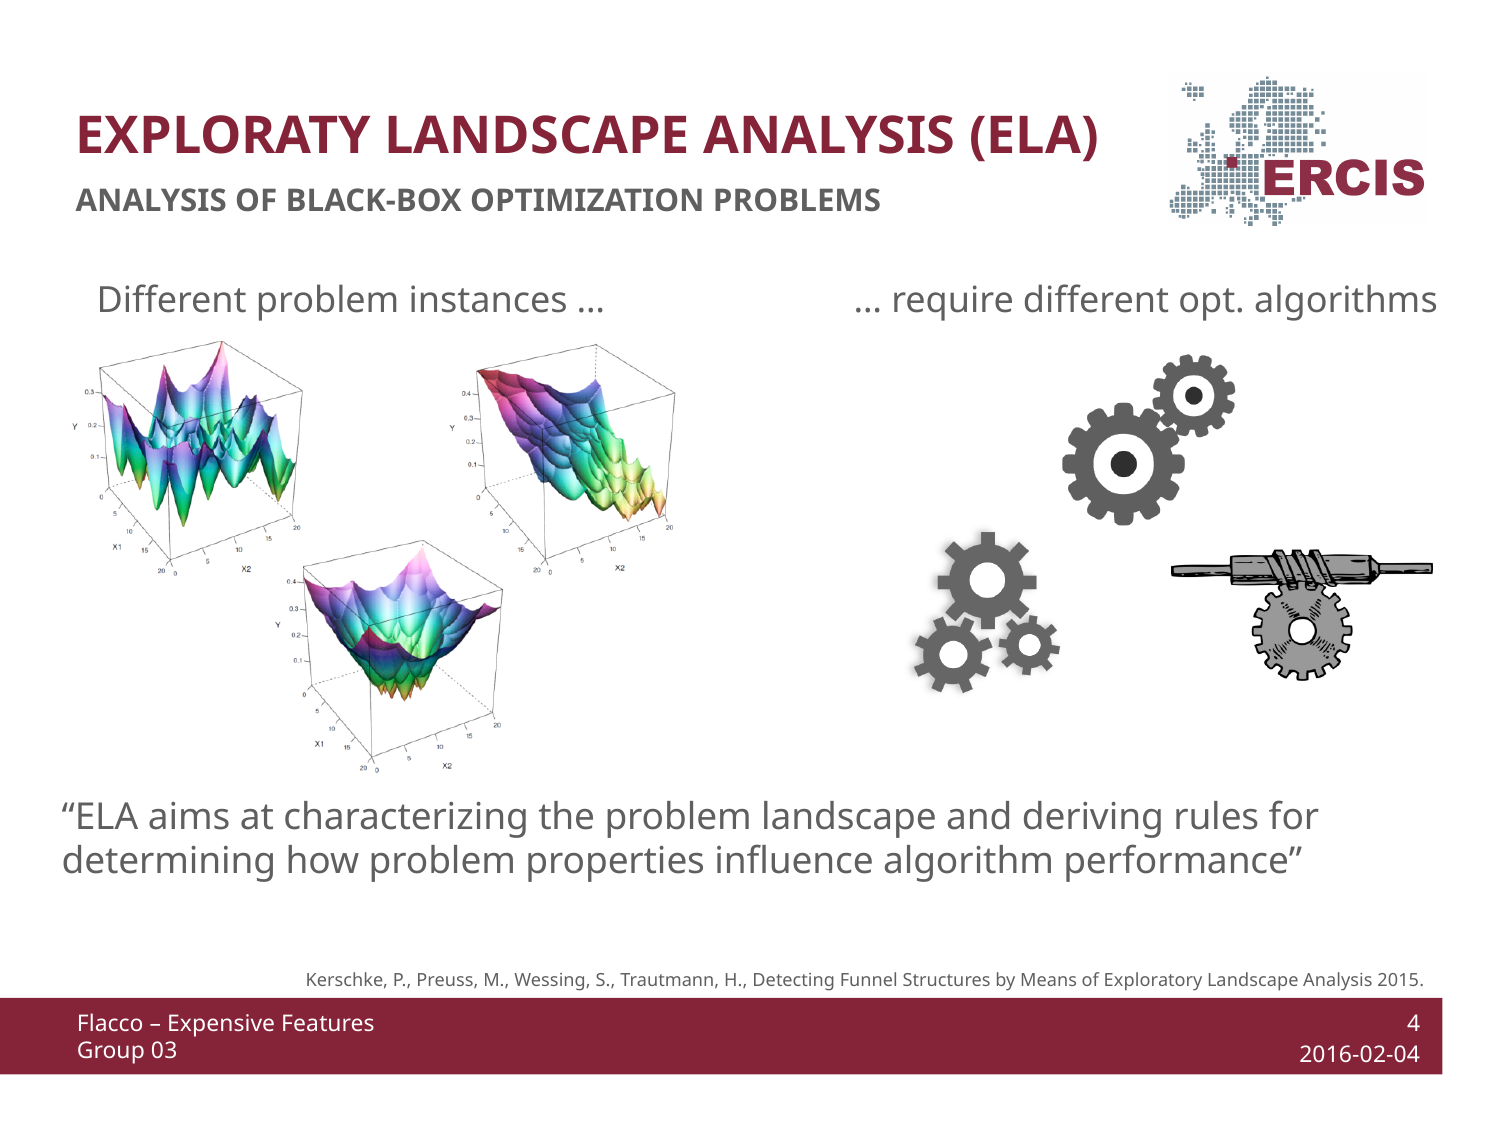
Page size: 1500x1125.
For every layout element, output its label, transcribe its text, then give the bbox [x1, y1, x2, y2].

text_box “ELA aims at characterizing the problem landscape and deriving rules for determining how problem properties influence algorithm performance” [46, 785, 1348, 903]
picture [1167, 72, 1426, 229]
list analysis of Black-box Optimization Problems [60, 172, 1129, 220]
picture [273, 339, 676, 774]
list Exploraty Landscape Analysis (ELA) [60, 94, 1129, 172]
picture [1171, 549, 1433, 681]
text_box … require different opt. algorithms [796, 269, 1454, 328]
picture [878, 351, 1237, 715]
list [70, 339, 304, 577]
text_box Different problem instances … [81, 269, 657, 328]
text_box Kerschke, P., Preuss, M., Wessing, S., Trautmann, H., Detecting Funnel Structures by Means of Exploratory Landscape Analysis 2015. [70, 960, 1441, 998]
